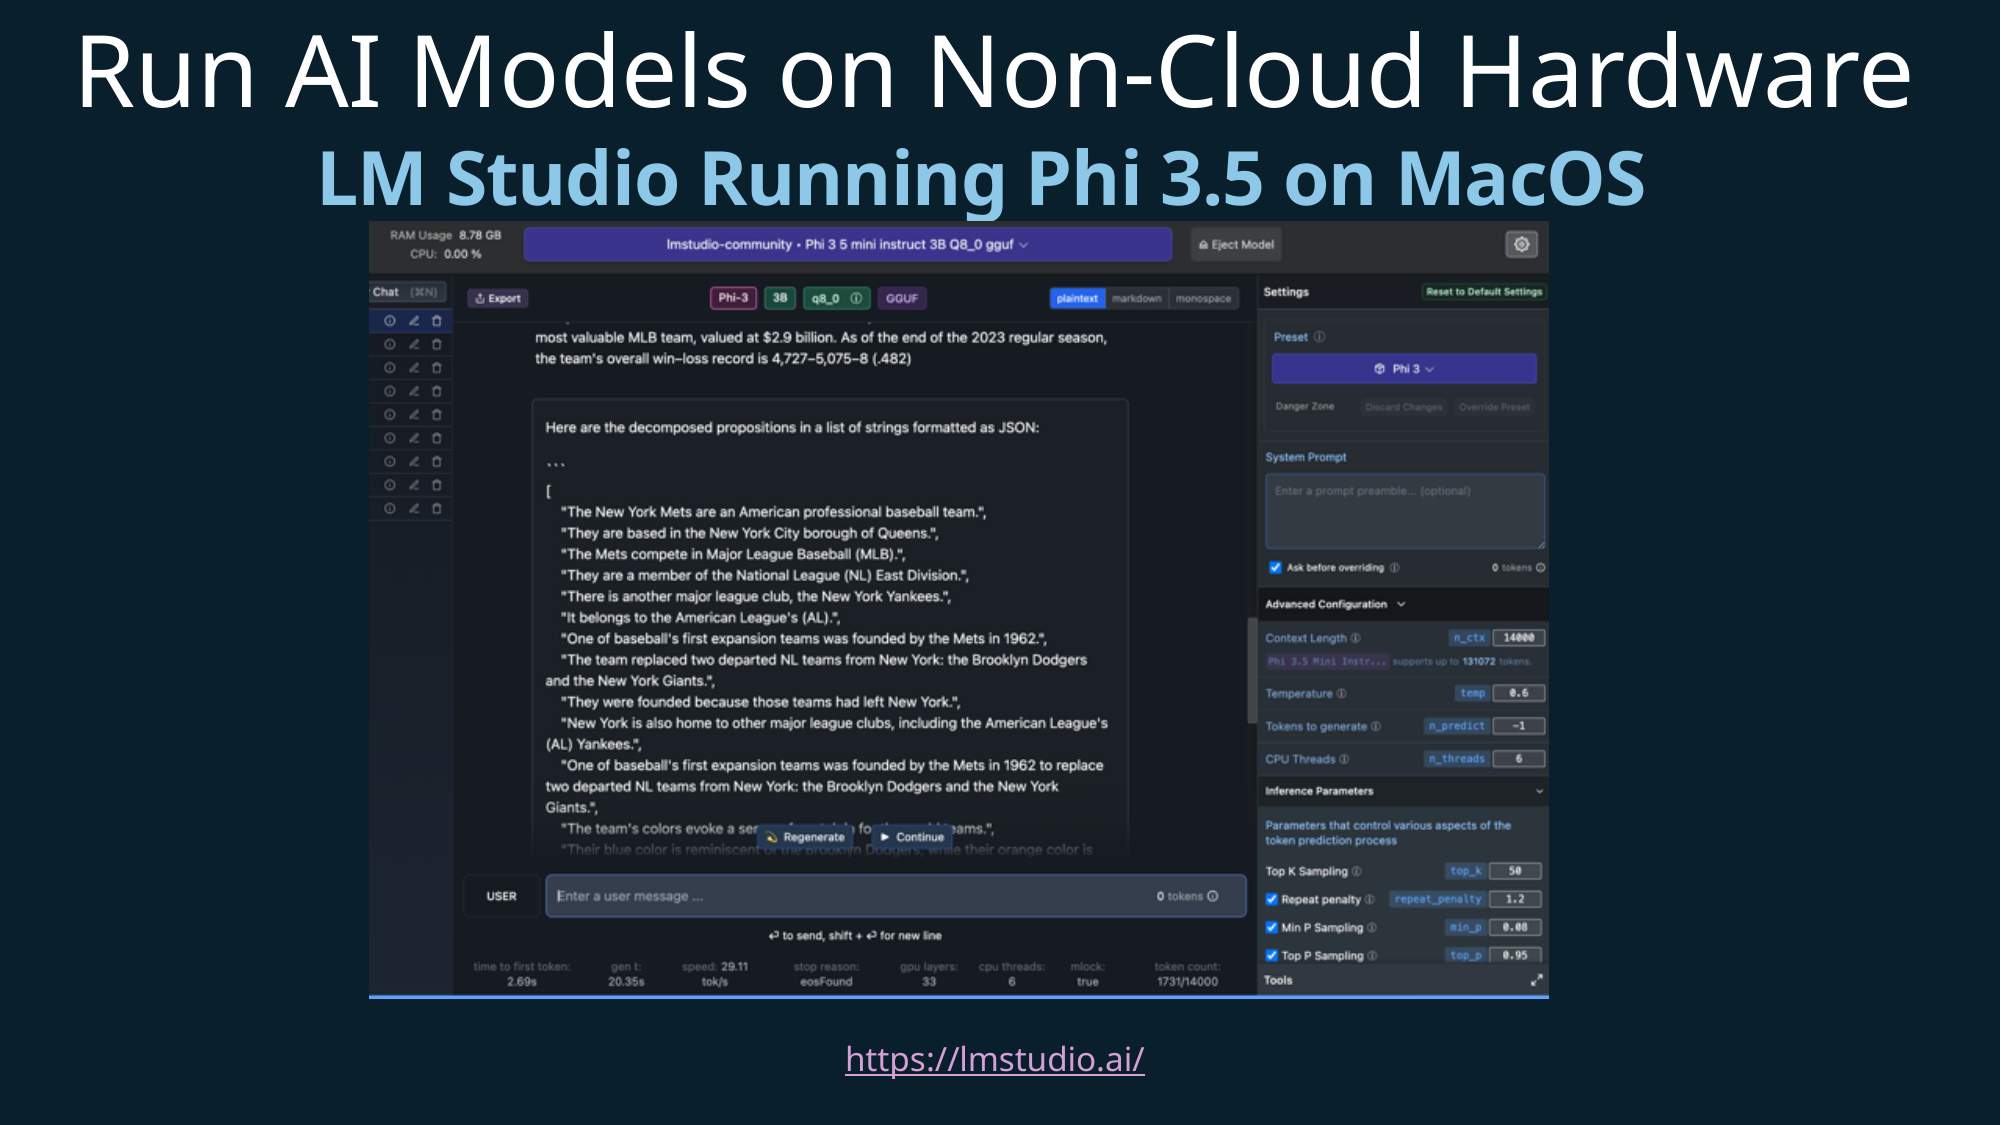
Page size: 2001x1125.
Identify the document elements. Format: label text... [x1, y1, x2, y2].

text_box LM Studio Running Phi 3.5 on MacOS [230, 129, 1769, 221]
title Run AI Models on Non-Cloud Hardware [61, 21, 1930, 209]
picture [369, 220, 1550, 999]
text_box https://lmstudio.ai/ [185, 1038, 1805, 1080]
